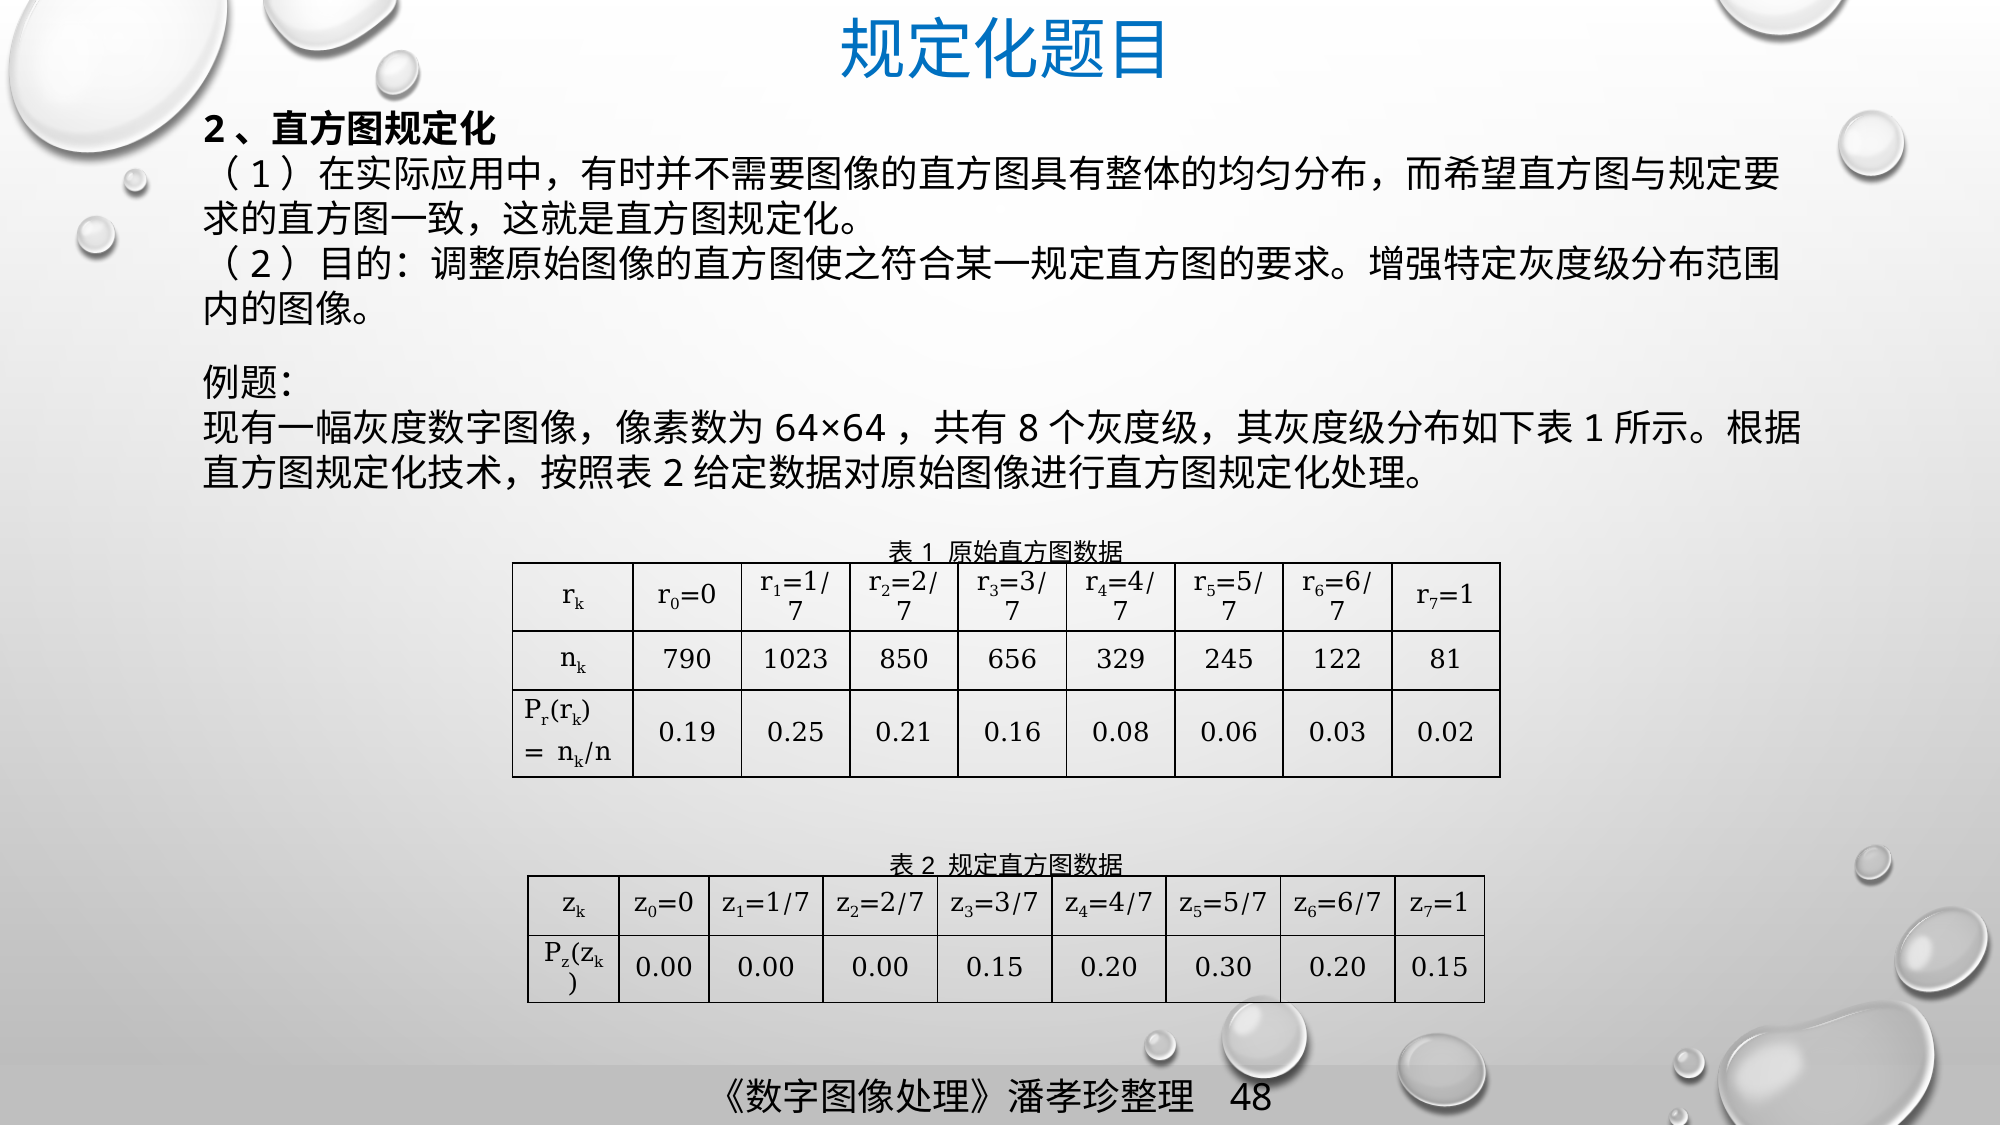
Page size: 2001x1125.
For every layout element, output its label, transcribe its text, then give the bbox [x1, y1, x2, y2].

table_cell zk [529, 877, 618, 935]
table_cell nk [513, 632, 632, 689]
table_cell 1023 [742, 632, 849, 689]
table_cell z1=1/7 [710, 877, 822, 935]
table_cell r7=1 [1393, 564, 1499, 630]
text_box 规定化题目 [824, 0, 1189, 95]
table_cell 0.02 [1393, 691, 1499, 776]
table_header 表1 原始直方图数据 [513, 531, 1500, 562]
table_cell 329 [1067, 632, 1174, 689]
table_cell r1=1/7 [742, 564, 849, 630]
table_cell 0.03 [1284, 691, 1391, 776]
table_cell z0=0 [620, 877, 708, 935]
table_cell 0.25 [742, 691, 849, 776]
table_header 表2 规定直方图数据 [528, 846, 1485, 875]
table_cell z5=5/7 [1167, 877, 1280, 935]
table_cell rk [513, 564, 632, 630]
table_cell Pz(zk) [529, 936, 618, 1002]
table_cell 0.21 [851, 691, 957, 776]
table_cell 790 [634, 632, 741, 689]
table_cell z7=1 [1396, 877, 1484, 935]
table_cell 0.16 [959, 691, 1066, 776]
table_cell 245 [1176, 632, 1282, 689]
table_cell 0.00 [620, 936, 708, 1002]
table_cell 122 [1284, 632, 1391, 689]
table_cell 0.00 [710, 936, 822, 1002]
table_cell r4=4/7 [1067, 564, 1174, 630]
table_cell 0.20 [1053, 936, 1165, 1002]
table_cell 0.00 [824, 936, 937, 1002]
table_cell z2=2/7 [824, 877, 937, 935]
table_cell 850 [851, 632, 957, 689]
table_cell r5=5/7 [1176, 564, 1282, 630]
table_cell 0.06 [1176, 691, 1282, 776]
table_cell 0.15 [1396, 936, 1484, 1002]
table_cell z6=6/7 [1281, 877, 1394, 935]
table_cell 0.20 [1281, 936, 1394, 1002]
table_cell 0.08 [1067, 691, 1174, 776]
table_cell 0.15 [938, 936, 1051, 1002]
text_box 例题： 现有一幅灰度数字图像，像素数为64×64，共有8个灰度级，其灰度级分布如下表1所示。根据直方图规定化技术，按照表2给定数据对原始图像进行直方图规定化处理。 [188, 351, 1825, 502]
table_cell r0=0 [634, 564, 741, 630]
table_cell z3=3/7 [938, 877, 1051, 935]
table_cell r6=6/7 [1284, 564, 1391, 630]
table_cell z4=4/7 [1053, 877, 1165, 935]
table_cell Pr(rk) = nk/n [513, 691, 632, 776]
table_cell r2=2/7 [851, 564, 957, 630]
table_cell 656 [959, 632, 1066, 689]
table_cell r3=3/7 [959, 564, 1066, 630]
table_cell 0.30 [1167, 936, 1280, 1002]
text_box 2、直方图规定化 （1）在实际应用中，有时并不需要图像的直方图具有整体的均匀分布，而希望直方图与规定要求的直方图一致，这就是直方图规定化。 （2）目的：调整原始图像的直方图使之符合某一规定直方图的要求。增强特定灰度级分布范围内的图像。 [188, 98, 1825, 338]
picture [0, 0, 2000, 1125]
table_cell 0.19 [634, 691, 741, 776]
table_cell 81 [1393, 632, 1499, 689]
